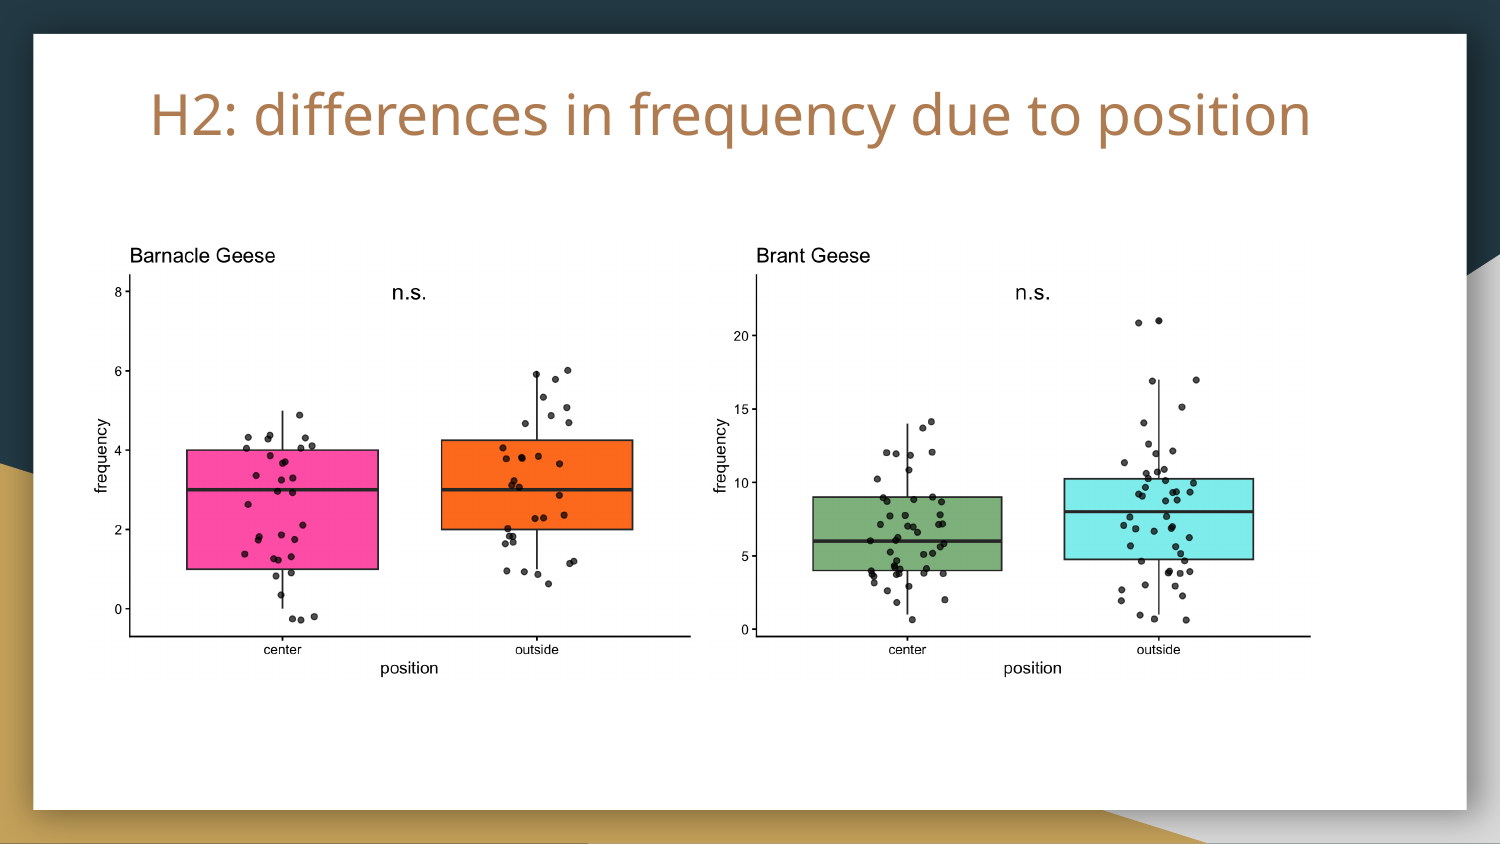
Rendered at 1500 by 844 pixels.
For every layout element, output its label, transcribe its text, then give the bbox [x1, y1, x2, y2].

picture [86, 239, 699, 685]
title H2: differences in frequency due to position [134, 63, 1366, 220]
picture [705, 239, 1318, 685]
